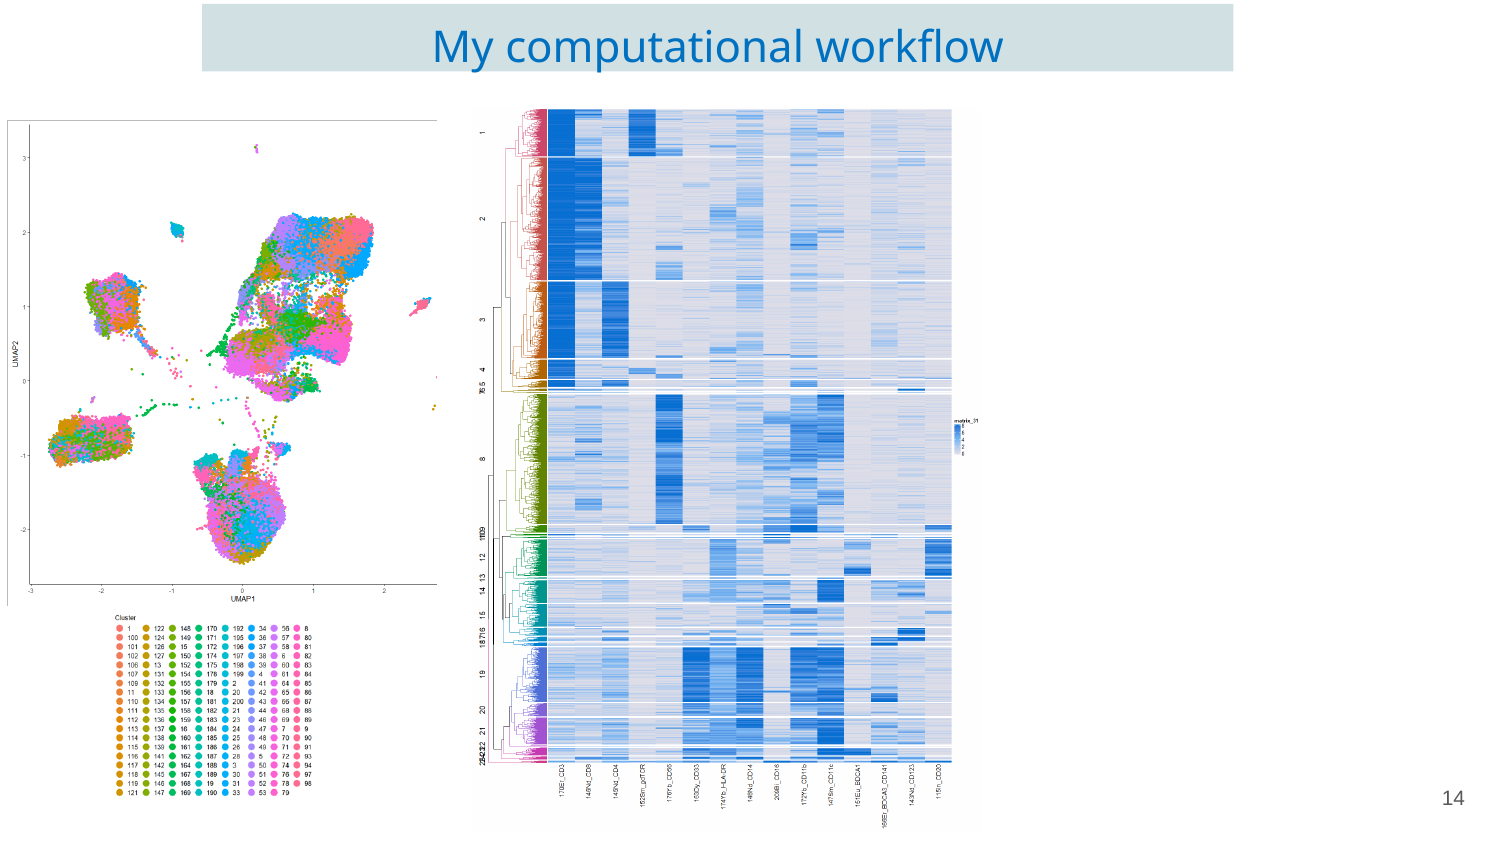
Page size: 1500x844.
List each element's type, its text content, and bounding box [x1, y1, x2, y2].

picture [7, 120, 437, 827]
picture [471, 106, 981, 833]
slide_number 14 [1389, 764, 1480, 830]
text_box My computational workflow [202, 3, 1234, 72]
